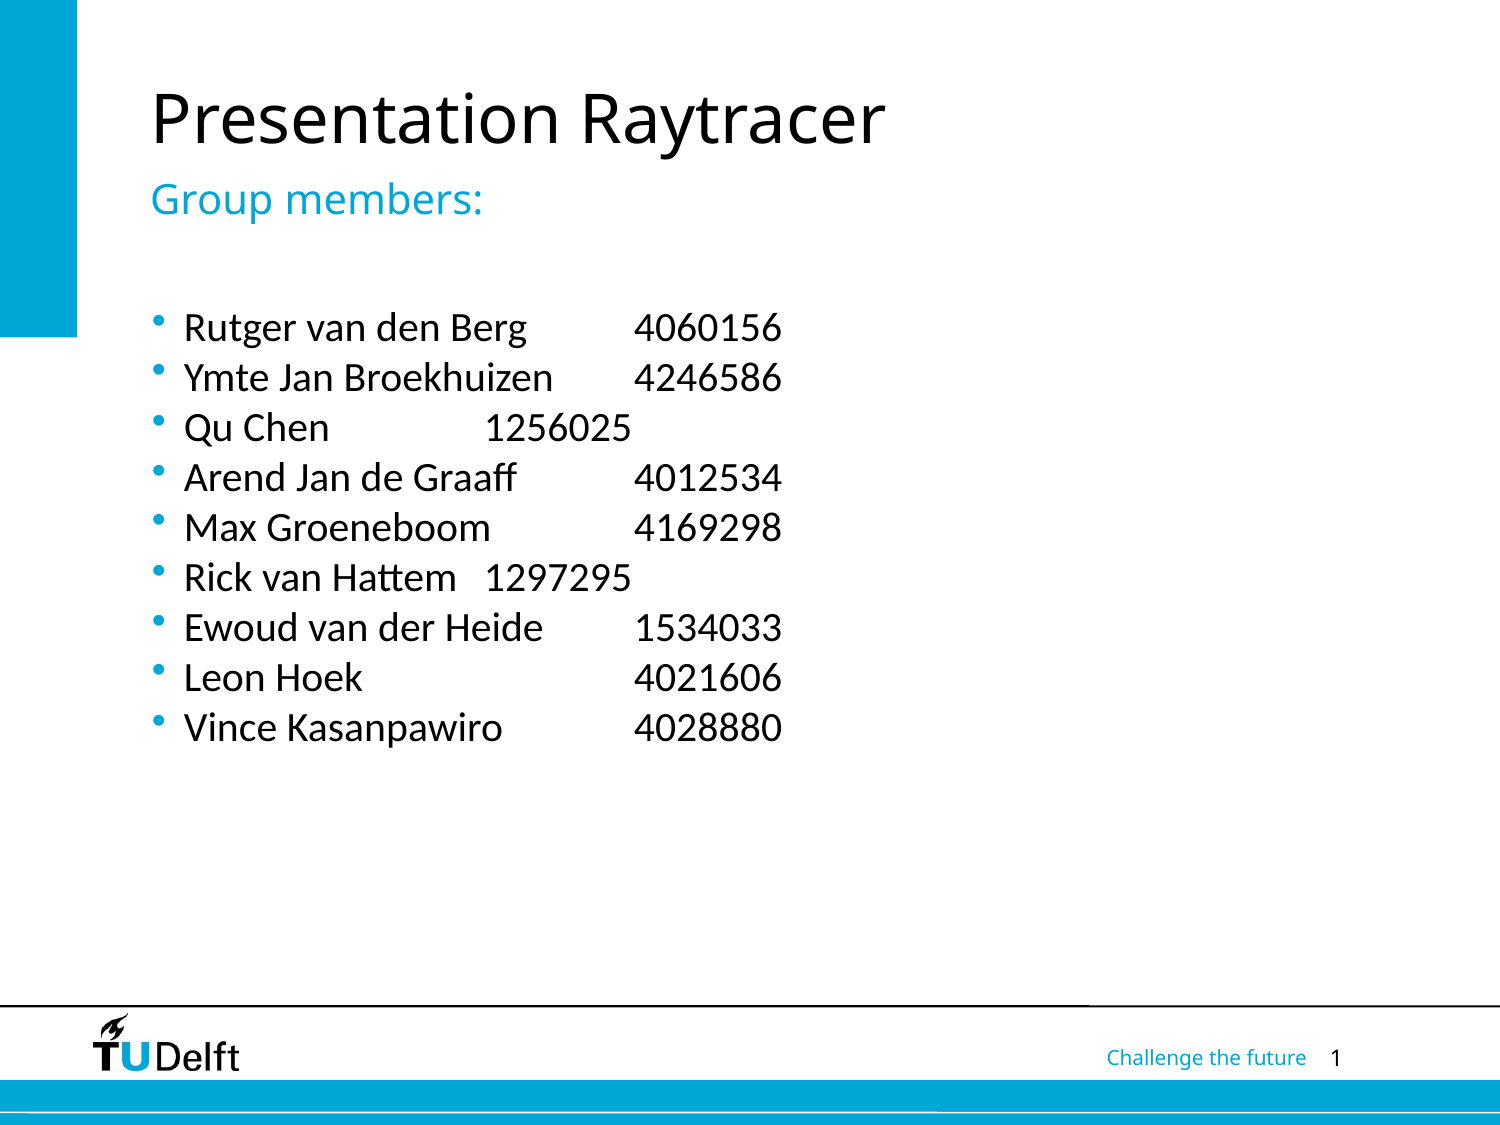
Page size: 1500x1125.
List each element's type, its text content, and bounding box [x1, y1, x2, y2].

text_box Group members: [149, 170, 1263, 249]
title Presentation Raytracer [150, 75, 1325, 178]
list Rutger van den Berg 4060156 Ymte Jan Broekhuizen 4246586 Qu Chen 1256025 Arend Jan de Graaff 4012534 Max Groeneboom 4169298 Rick van Hattem 1297295 Ewoud van der Heide 1534033 Leon Hoek 4021606 Vince Kasanpawiro 4028880 [151, 299, 1323, 876]
picture [93, 1013, 239, 1071]
